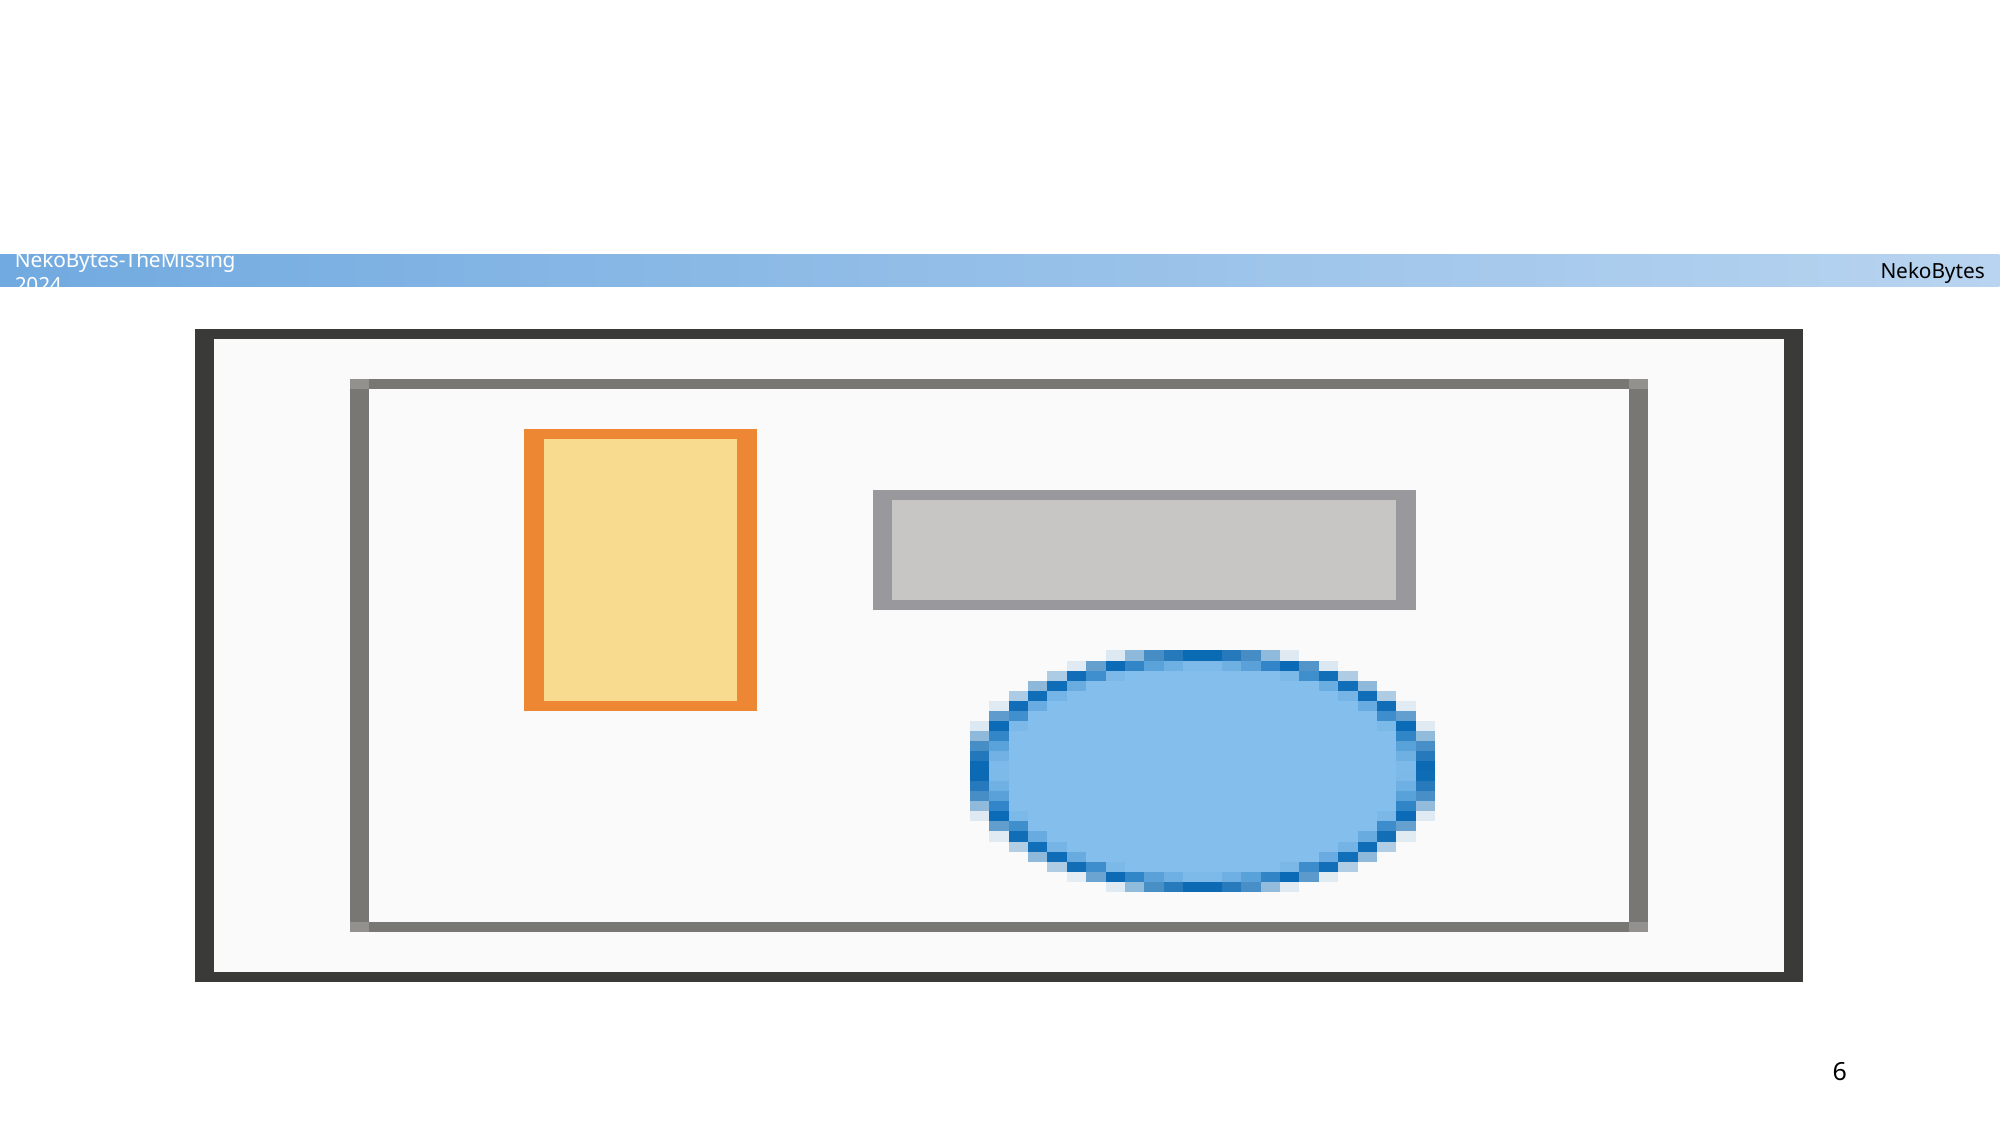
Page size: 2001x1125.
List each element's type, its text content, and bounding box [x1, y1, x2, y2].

picture [137, 299, 1862, 1013]
slide_number 6 [1412, 1042, 1862, 1103]
